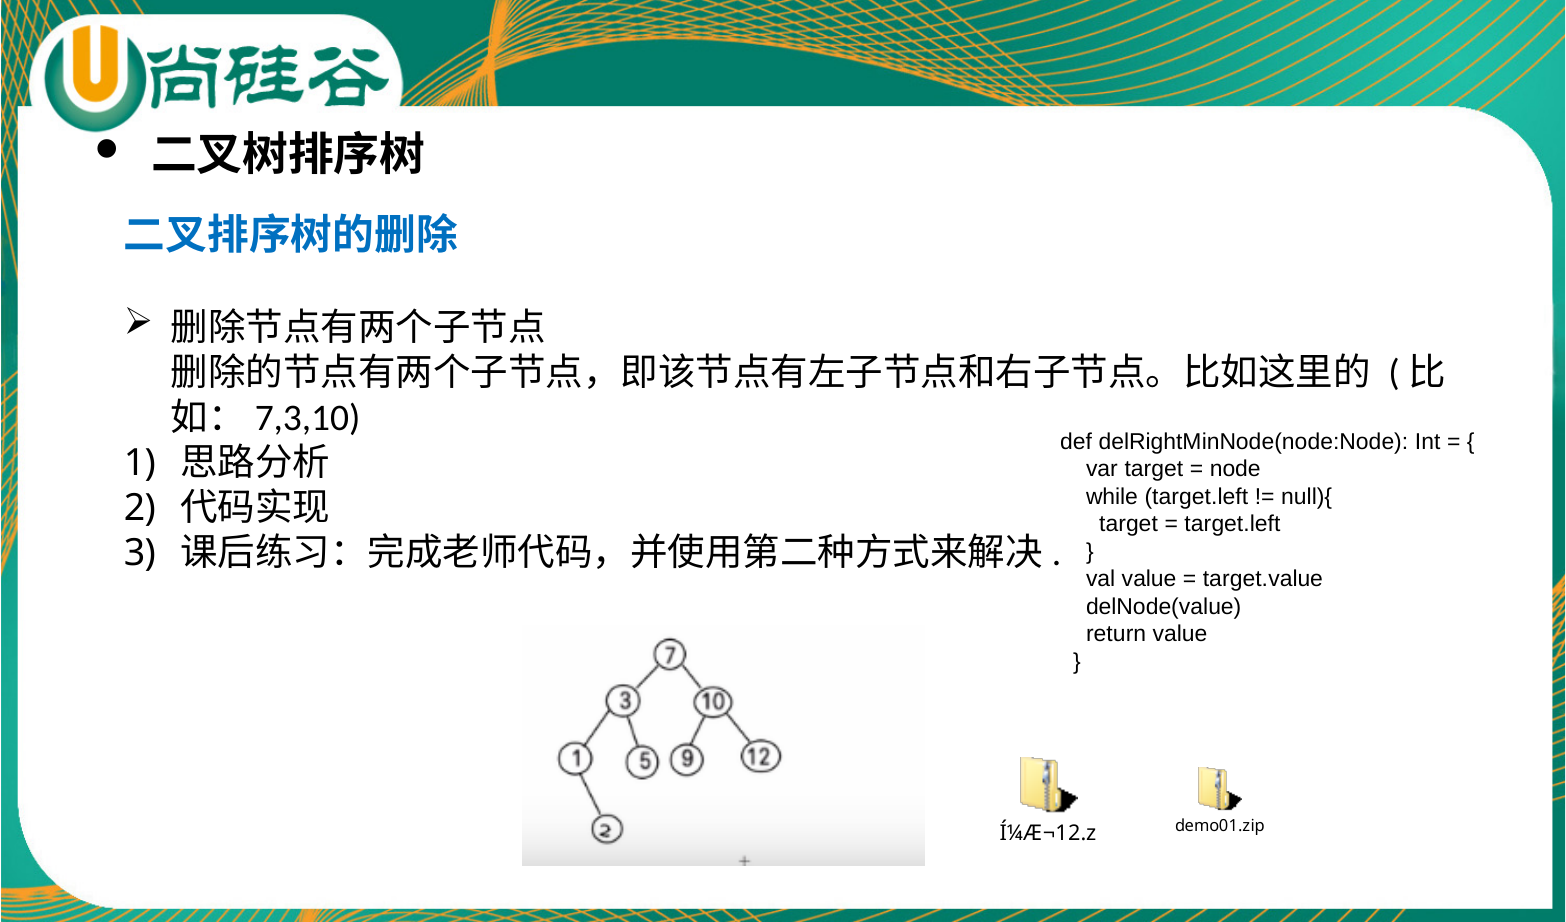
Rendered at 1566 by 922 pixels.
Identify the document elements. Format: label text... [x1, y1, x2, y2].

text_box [1160, 767, 1278, 844]
picture [0, 0, 1566, 922]
text_box def delRightMinNode(node:Node): Int = { var target = node while (target.left != null){ target = target.left } val value = target.value delNode(value) return value } [1045, 419, 1491, 682]
text_box 二叉树排序树 [79, 123, 1325, 188]
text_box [983, 756, 1114, 857]
text_box 二叉排序树的删除 删除节点有两个子节点 删除的节点有两个子节点，即该节点有左子节点和右子节点。比如这里的 (比如：7,3,10) 思路分析 代码实现 课后练习：完成老师代码，并使用第二种方式来解决. [109, 200, 1492, 896]
